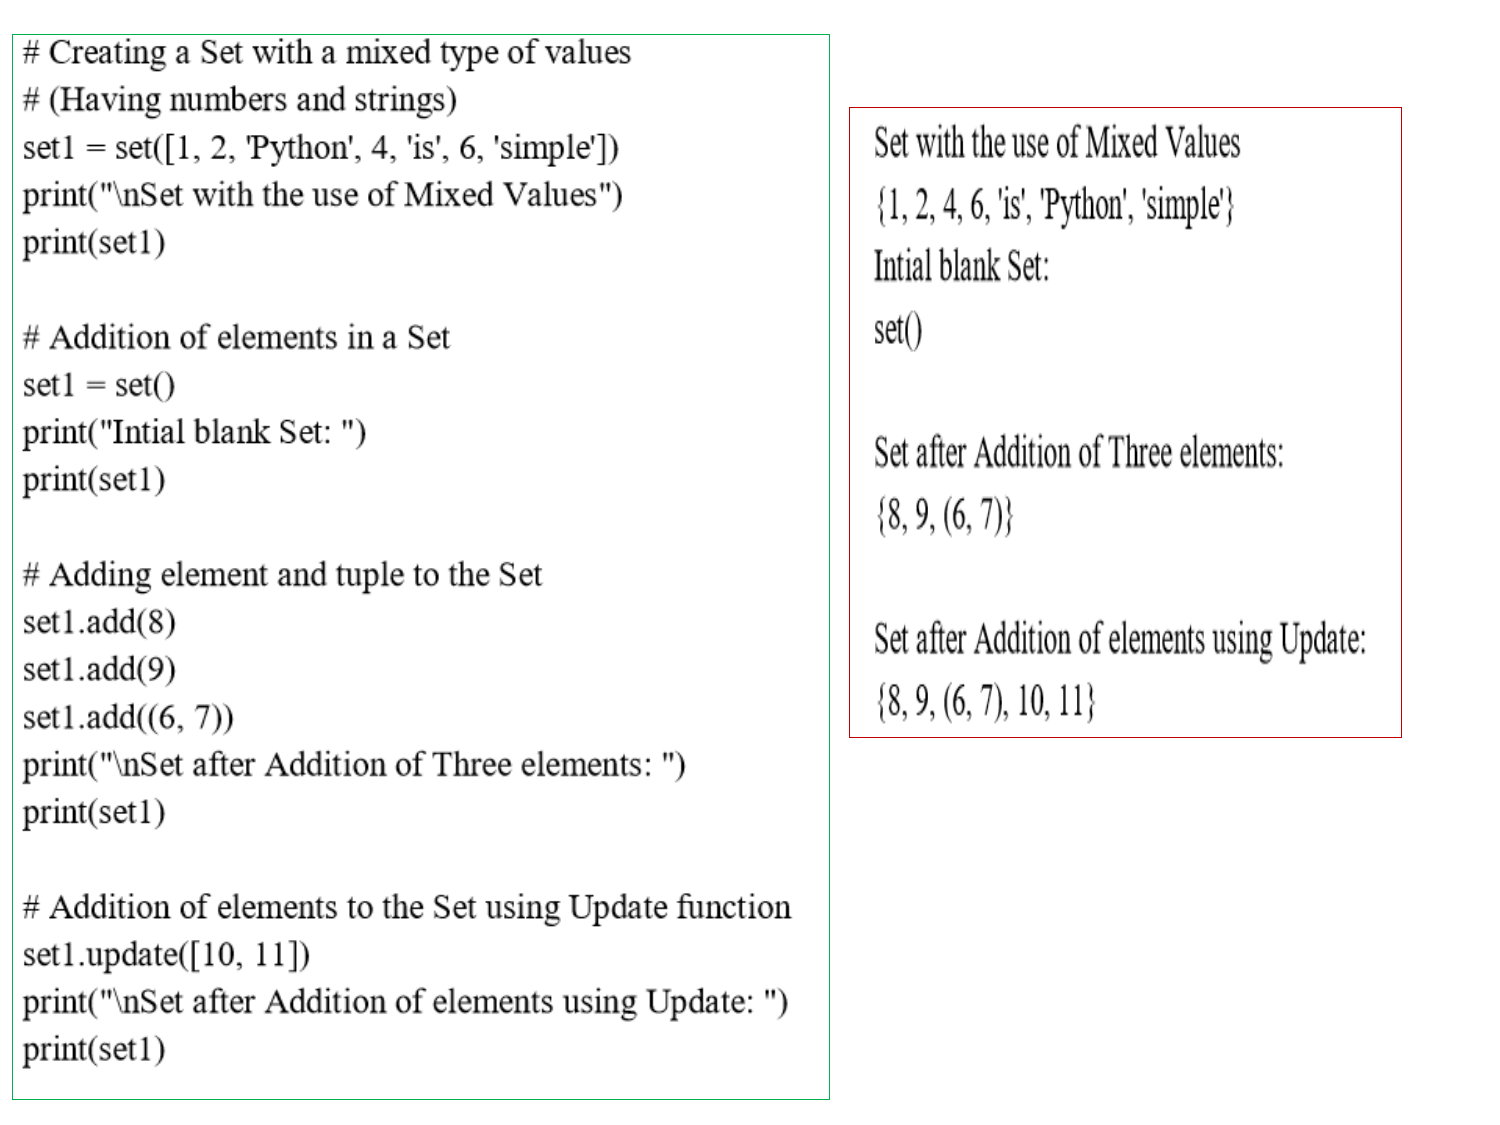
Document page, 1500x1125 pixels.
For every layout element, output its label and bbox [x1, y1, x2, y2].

picture [849, 106, 1402, 738]
picture [12, 34, 830, 1101]
